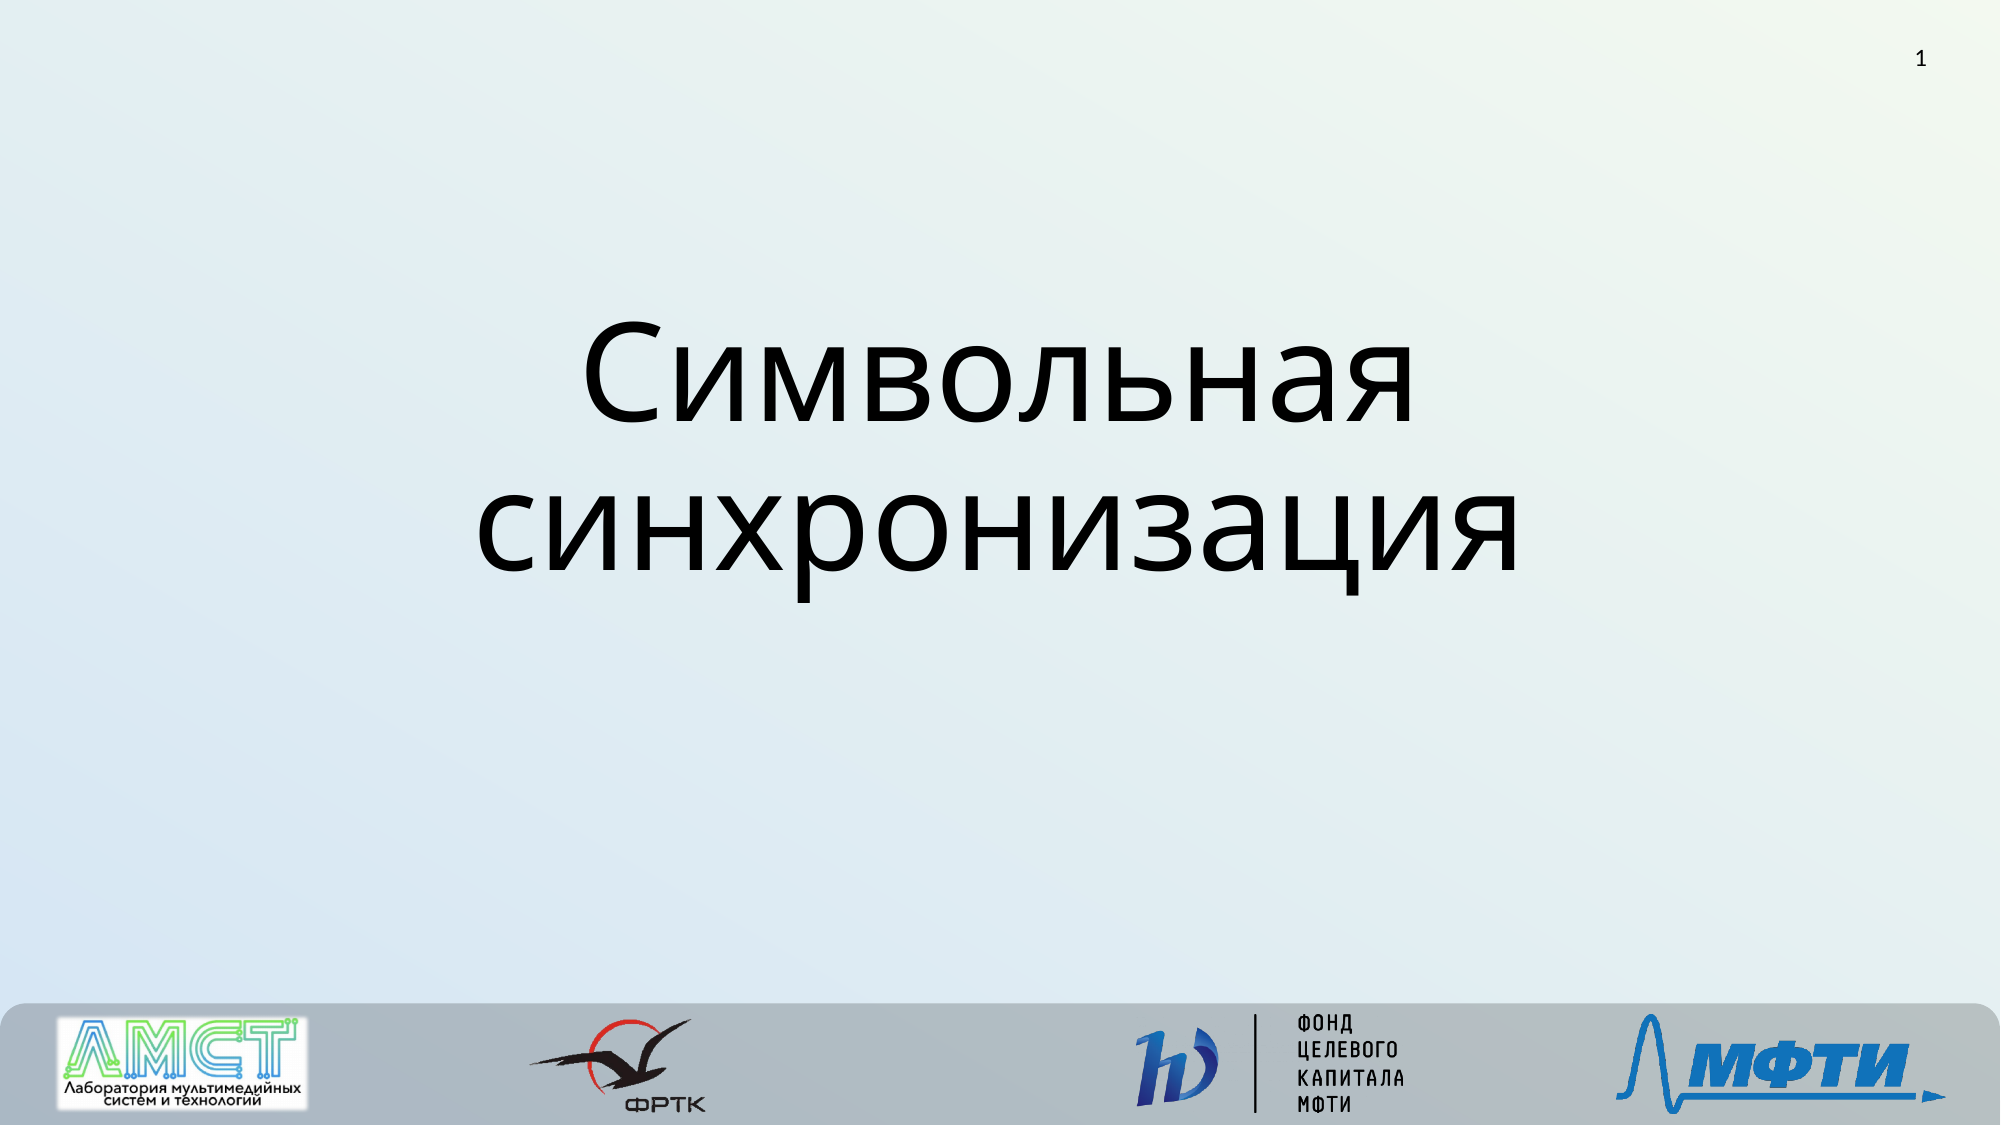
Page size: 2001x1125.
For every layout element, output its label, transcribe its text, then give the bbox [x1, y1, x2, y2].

title Символьная синхронизация [54, 391, 1946, 608]
slide_number 1 [1492, 26, 1943, 87]
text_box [0, 1003, 2000, 1125]
